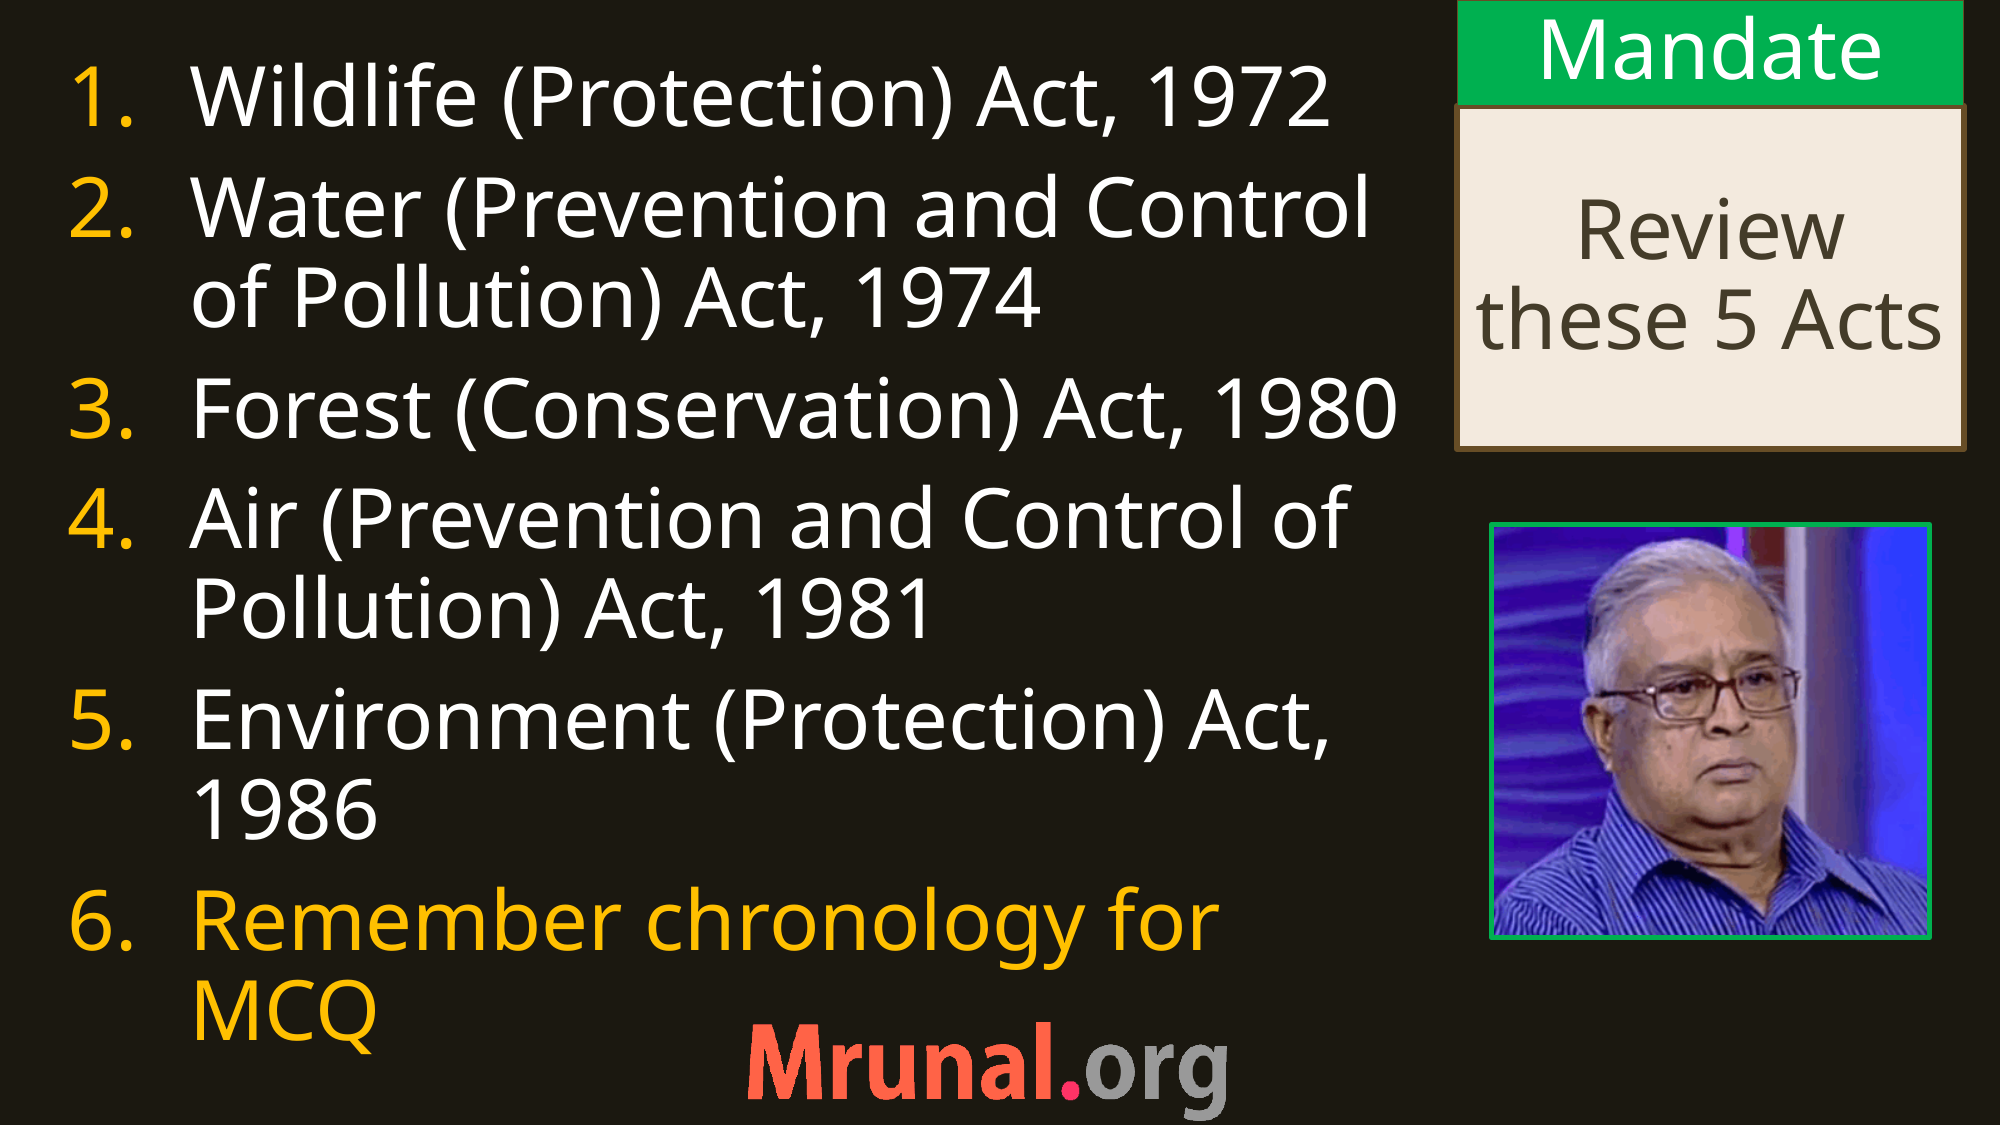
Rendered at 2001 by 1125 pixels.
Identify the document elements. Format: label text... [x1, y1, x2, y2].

list Mandate [1457, 0, 1964, 106]
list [1493, 526, 1928, 936]
list Wildlife (Protection) Act, 1972 Water (Prevention and Control of Pollution) Act, 1974 Forest (Conservation) Act, 1980 Air (Prevention and Control of Pollution) Act, 1981 Environment (Protection) Act, 1986 Remember chronology for MCQ [52, 47, 1447, 1014]
picture [741, 1014, 1230, 1125]
title Review these 5 Acts [1454, 103, 1967, 452]
